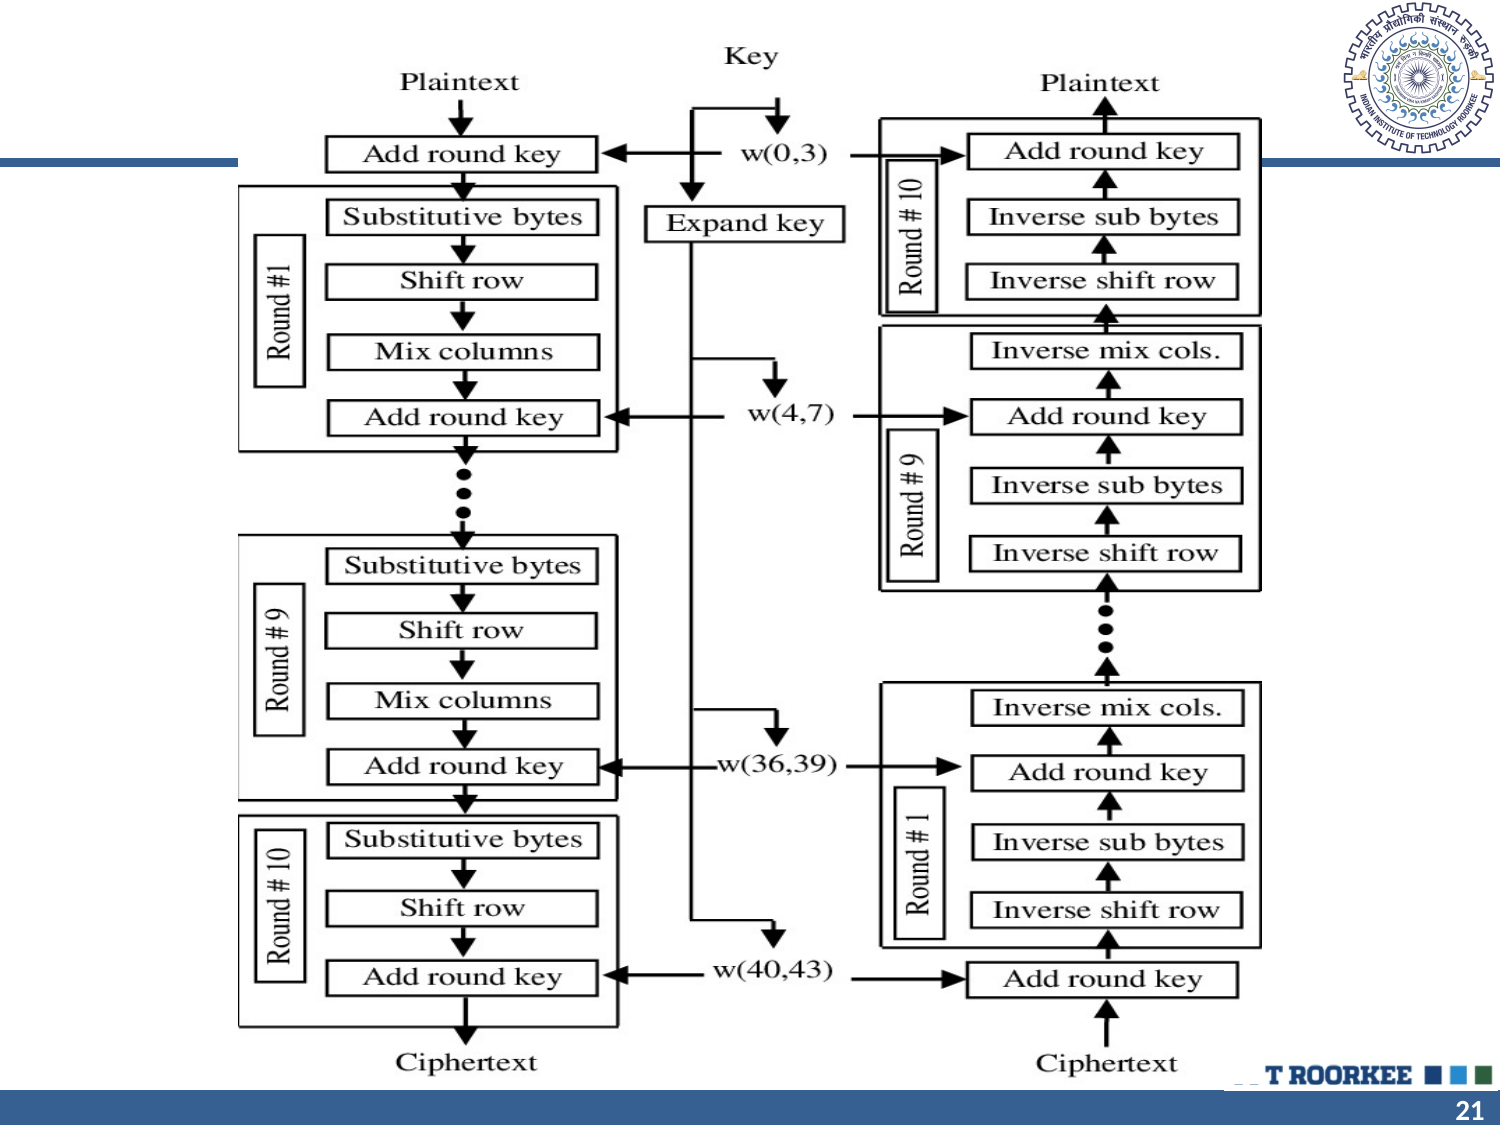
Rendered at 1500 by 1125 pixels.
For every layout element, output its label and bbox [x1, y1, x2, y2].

picture [237, 41, 1498, 1091]
picture [1339, 0, 1500, 158]
